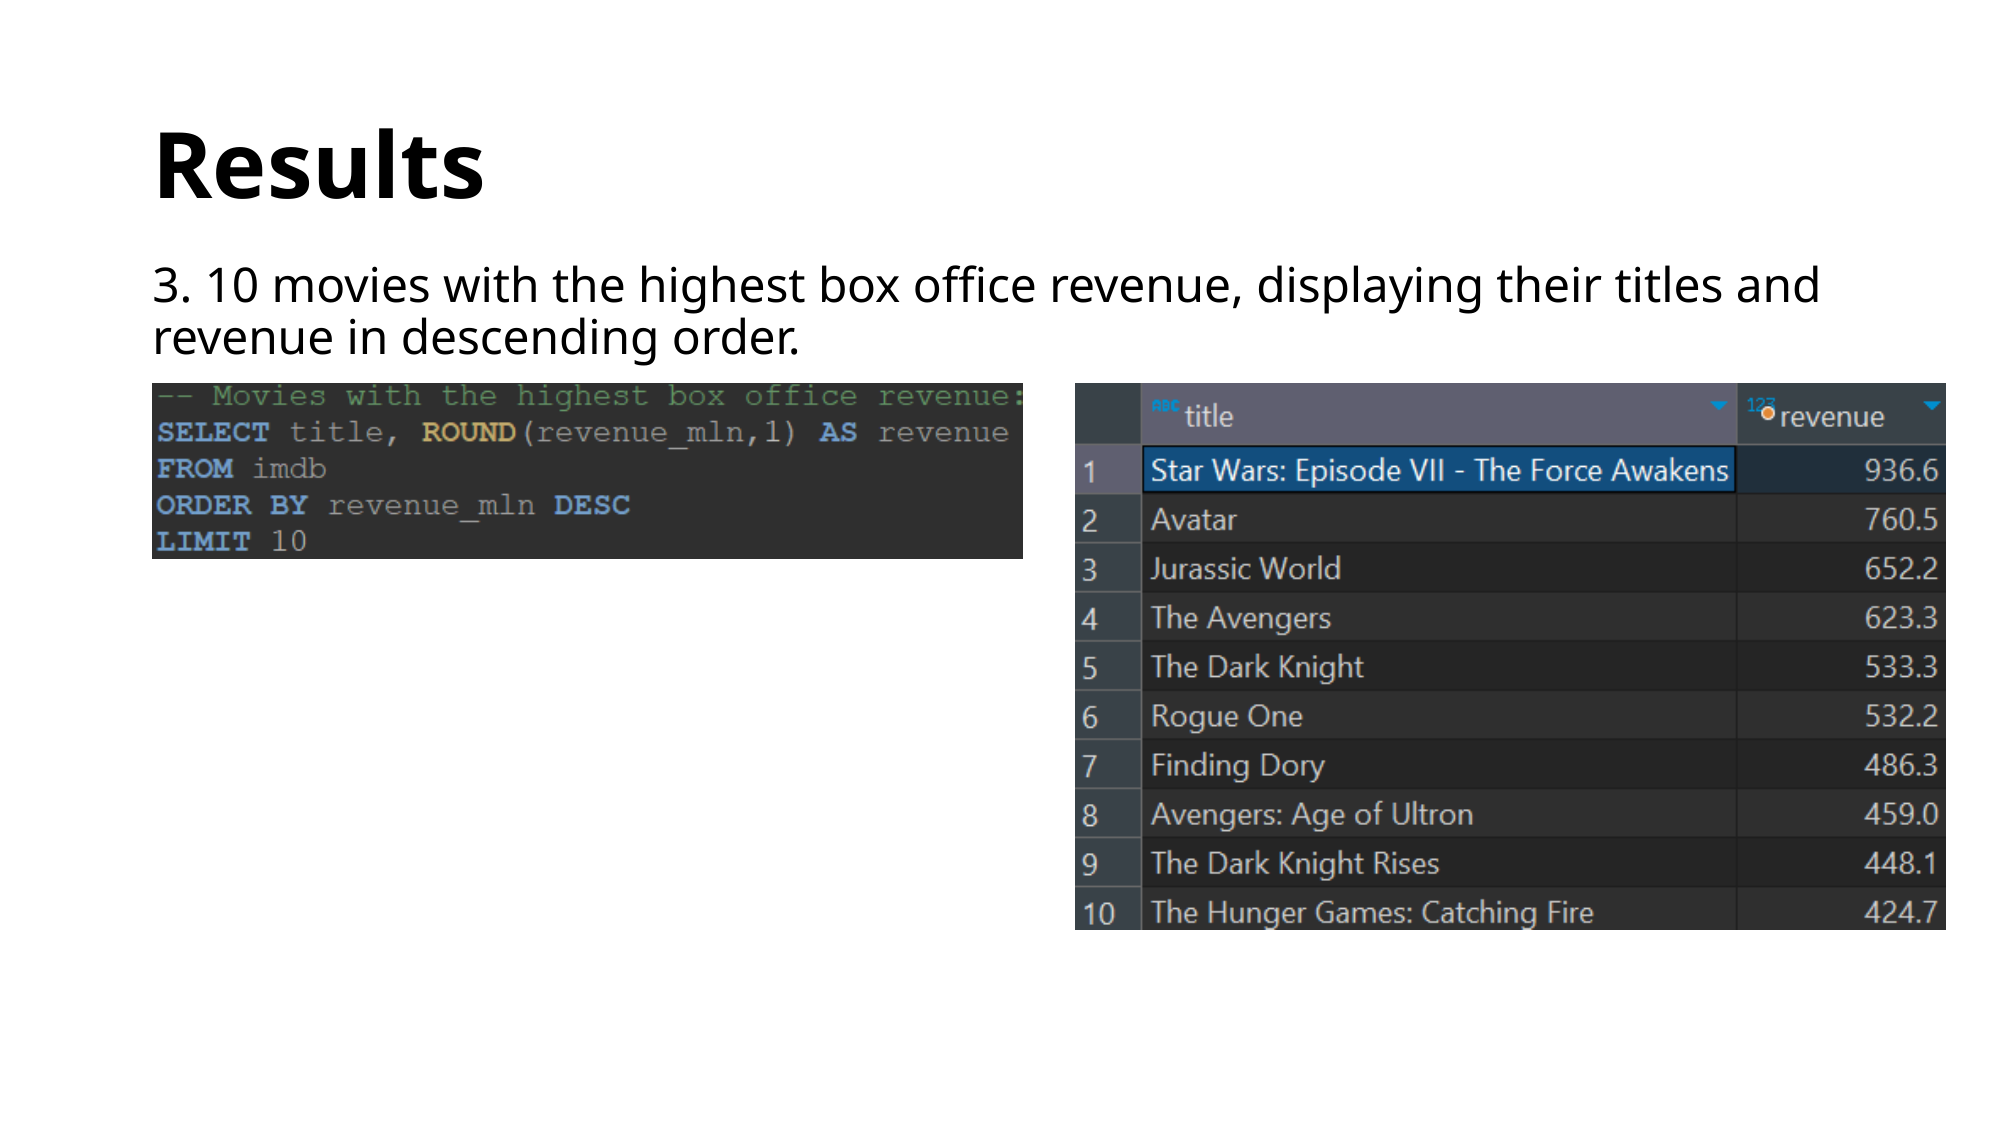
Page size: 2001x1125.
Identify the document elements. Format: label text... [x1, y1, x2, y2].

picture [1075, 383, 1946, 930]
picture [152, 383, 1023, 559]
title Results [137, 59, 1863, 254]
list 3. 10 movies with the highest box office revenue, displaying their titles and revenue in descending order. [137, 254, 1863, 373]
